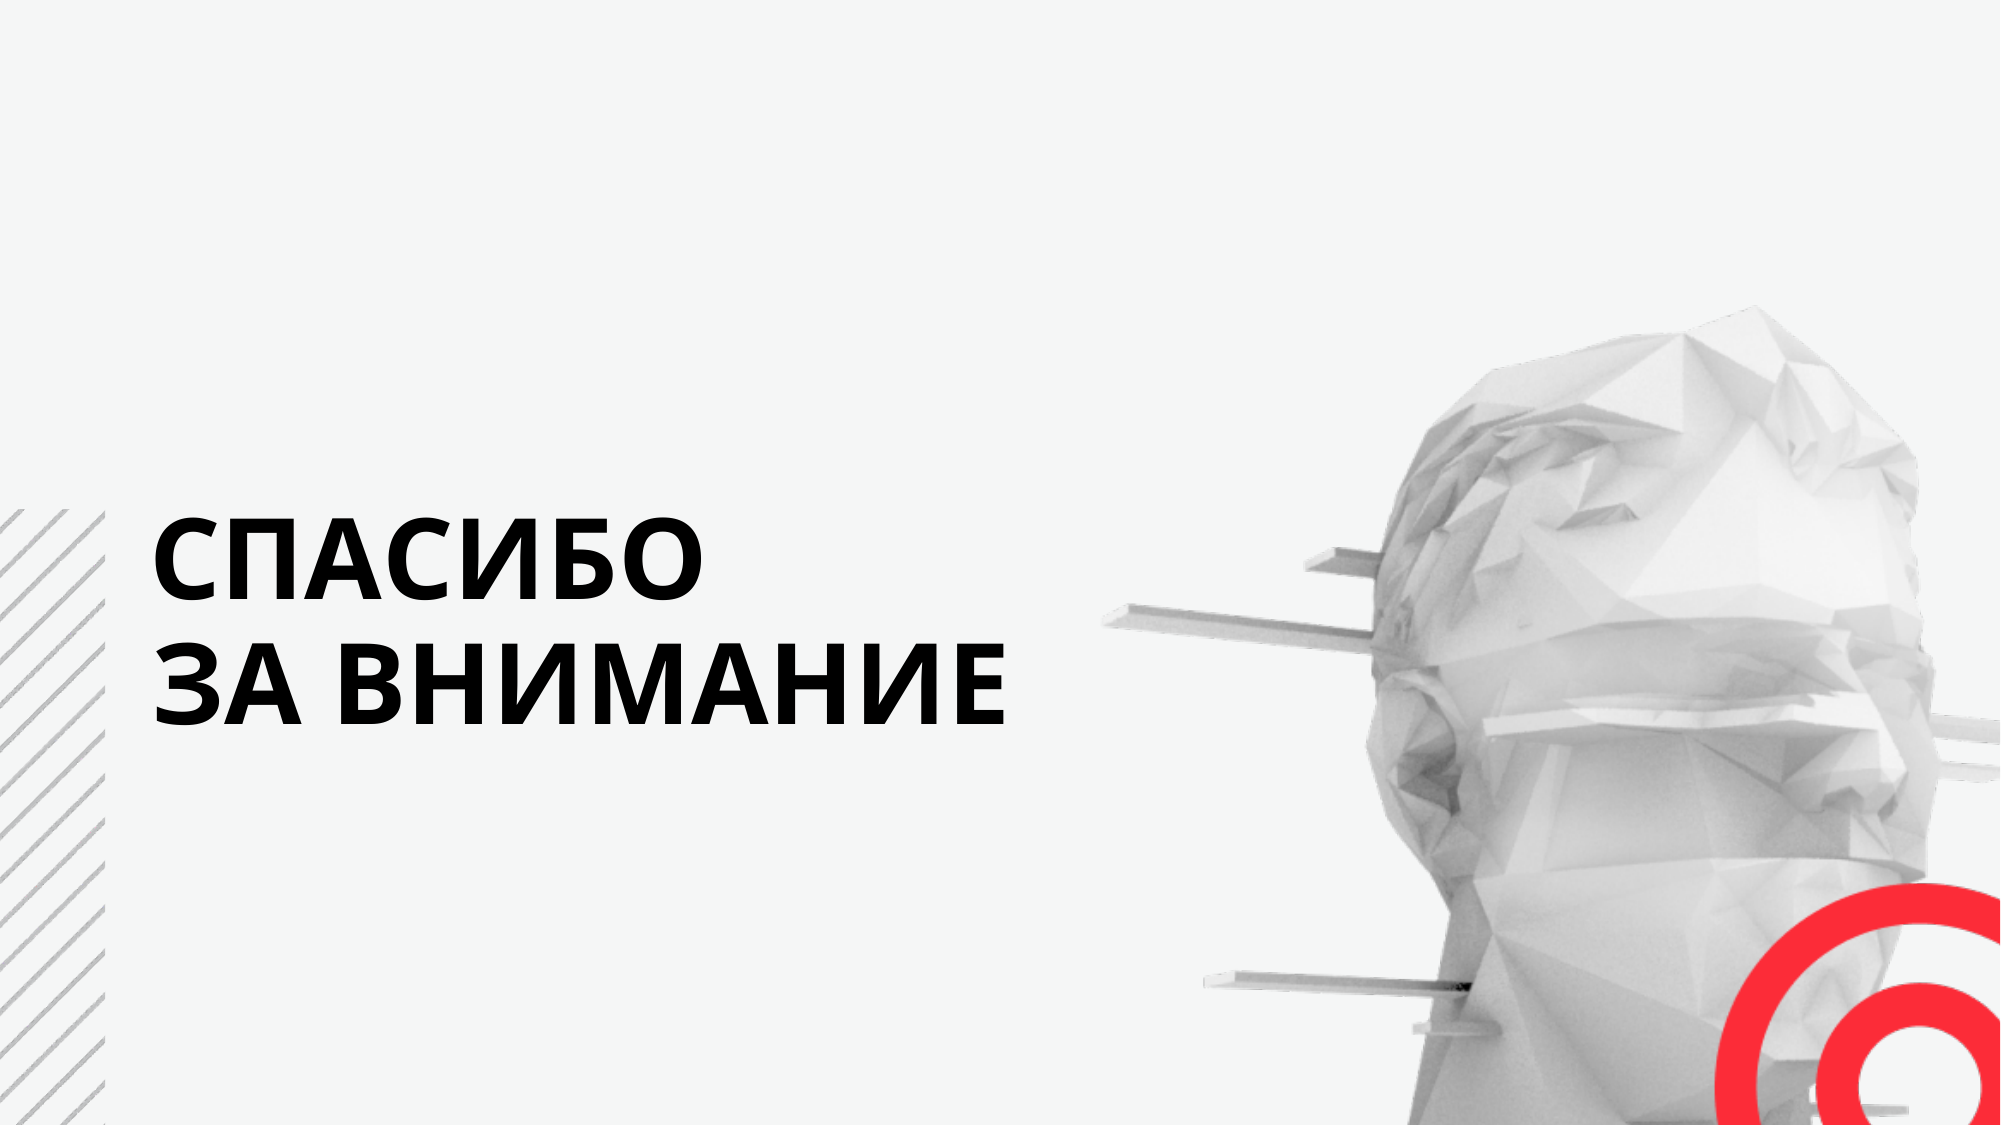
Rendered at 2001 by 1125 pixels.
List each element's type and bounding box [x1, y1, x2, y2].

picture [0, 509, 106, 1125]
picture [1038, 169, 2001, 1125]
